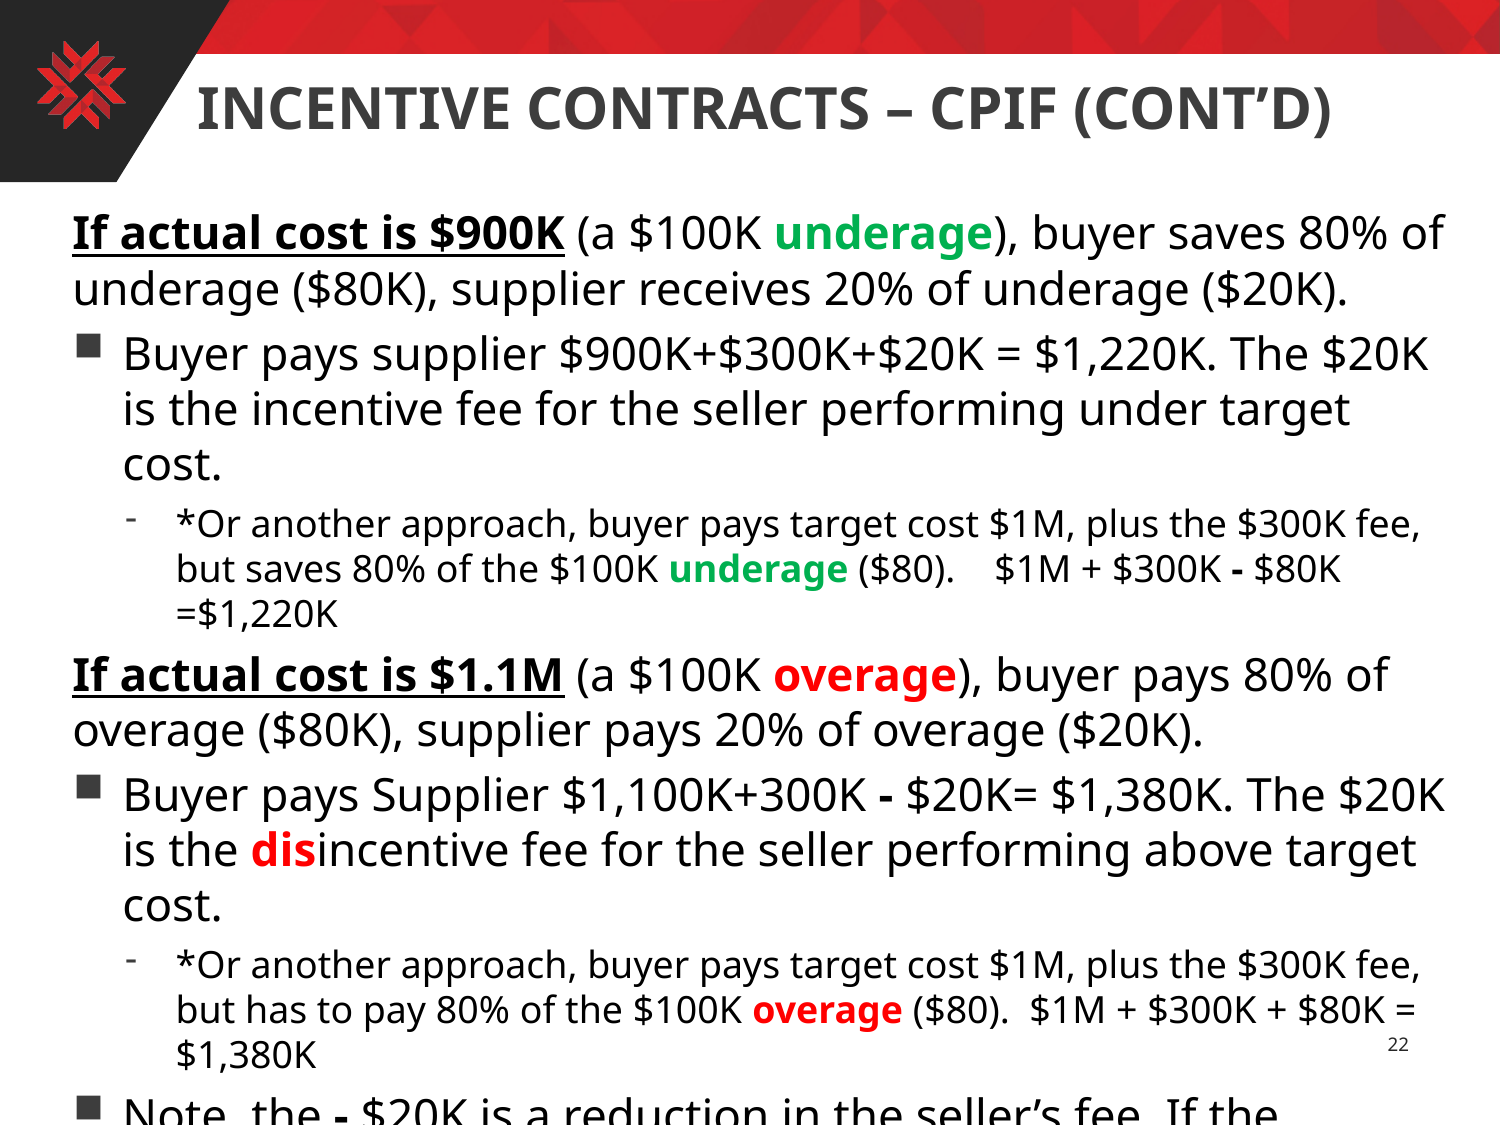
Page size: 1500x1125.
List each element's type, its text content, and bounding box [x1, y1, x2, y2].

list If actual cost is $900K (a $100K underage), buyer saves 80% of underage ($80K), supplier receives 20% of underage ($20K). Buyer pays supplier $900K+$300K+$20K = $1,220K. The $20K is the incentive fee for the seller performing under target cost. *Or another approach, buyer pays target cost $1M, plus the $300K fee, but saves 80% of the $100K underage ($80). $1M + $300K - $80K =$1,220K If actual cost is $1.1M (a $100K overage), buyer pays 80% of overage ($80K), supplier pays 20% of overage ($20K). Buyer pays Supplier $1,100K+300K - $20K= $1,380K. The $20K is the disincentive fee for the seller performing above target cost. *Or another approach, buyer pays target cost $1M, plus the $300K fee, but has to pay 80% of the $100K overage ($80). $1M + $300K + $80K = $1,380K Note, the - $20K is a reduction in the seller’s fee. If the contract had a minimum seller fee, the overage and subsequent reduction of the seller fee could become so big that the minimum fee is applied. [57, 196, 1461, 1076]
title Incentive contracts – CPIF (cont’D) [182, 24, 1487, 150]
picture [37, 41, 132, 129]
slide_number 22 [1335, 1015, 1461, 1076]
picture [216, 0, 1500, 54]
